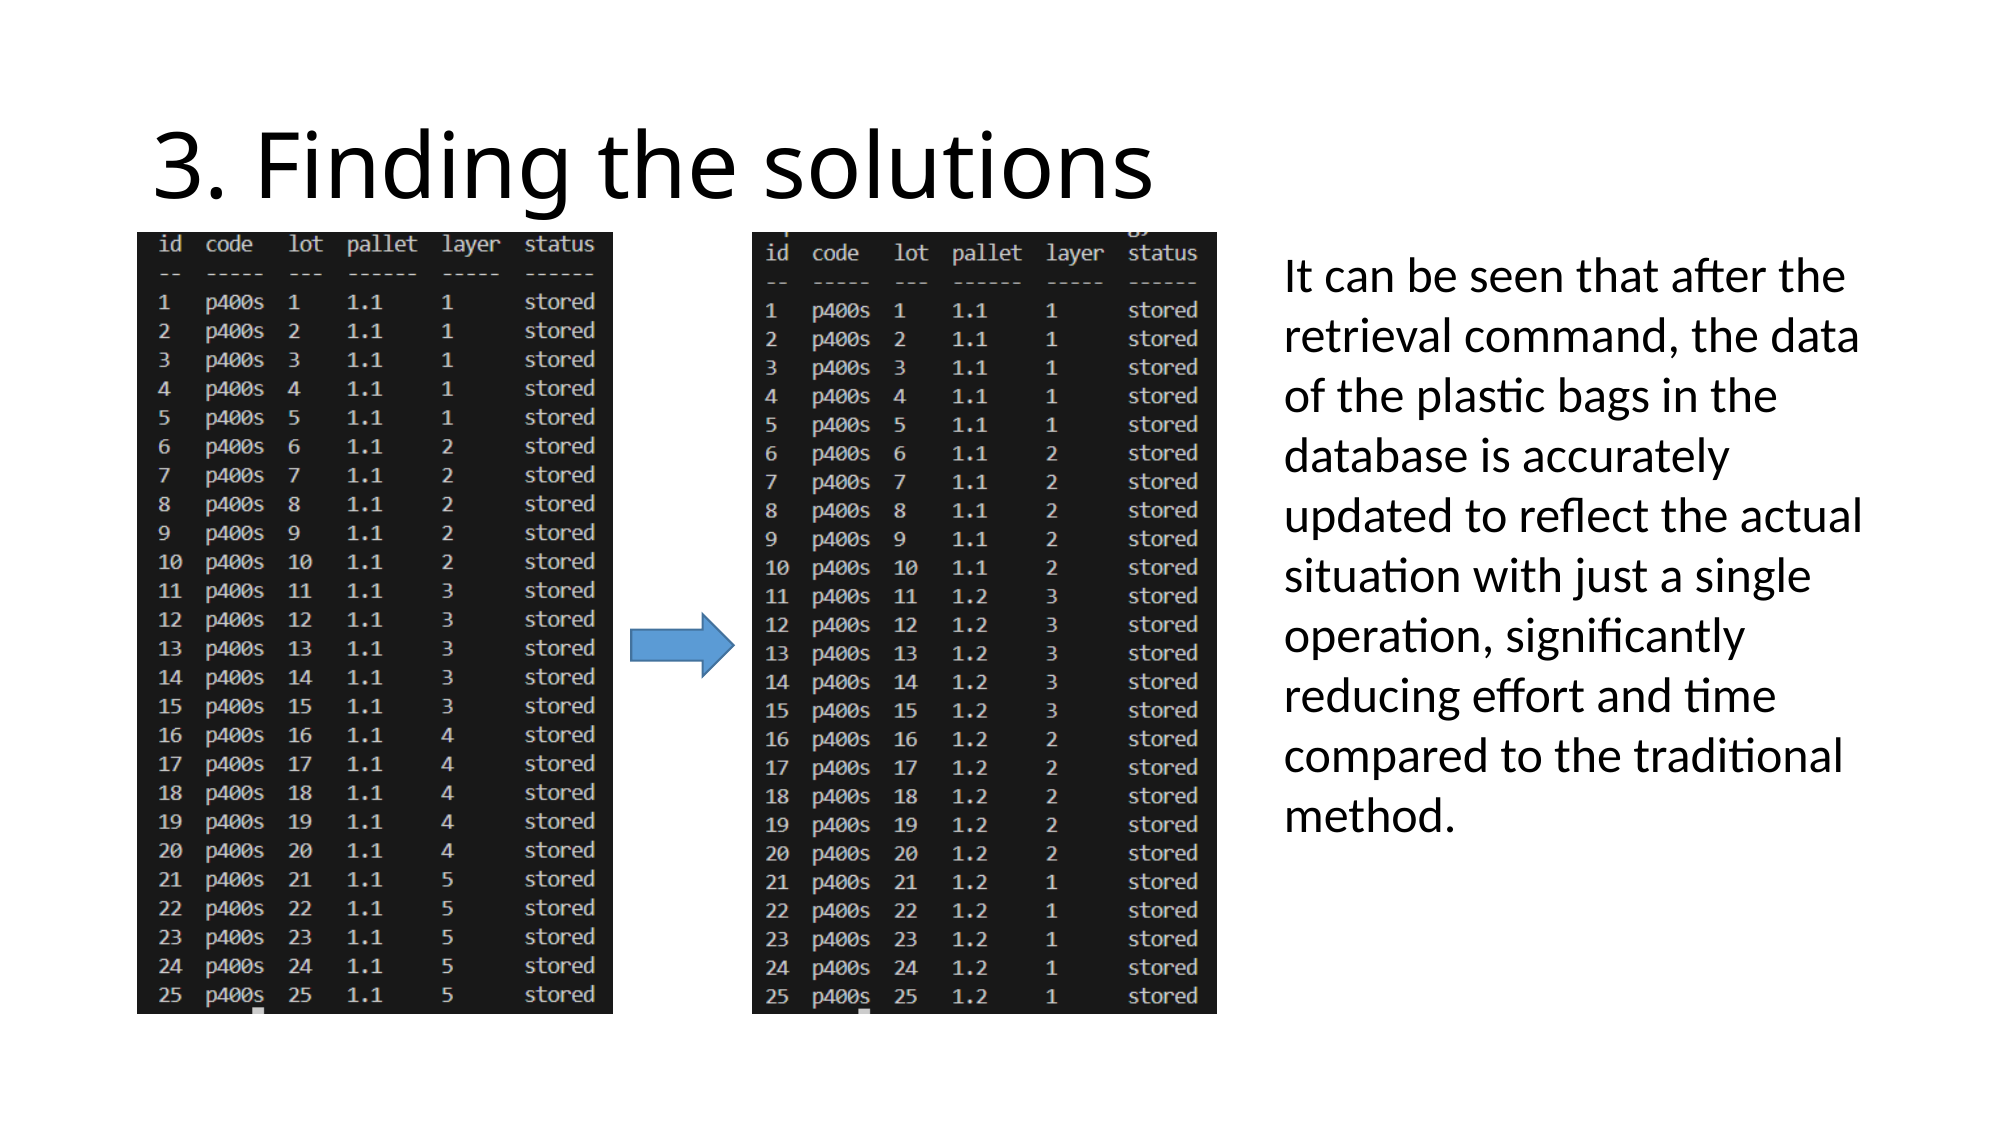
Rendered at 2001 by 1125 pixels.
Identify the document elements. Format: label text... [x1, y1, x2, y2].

picture [751, 232, 1217, 1014]
picture [137, 232, 613, 1014]
text_box [630, 611, 736, 679]
text_box It can be seen that after the retrieval command, the data of the plastic bags in the database is accurately updated to reflect the actual situation with just a single operation, significantly reducing effort and time compared to the traditional method. [1269, 235, 1881, 851]
title 3. Finding the solutions [137, 59, 1863, 278]
